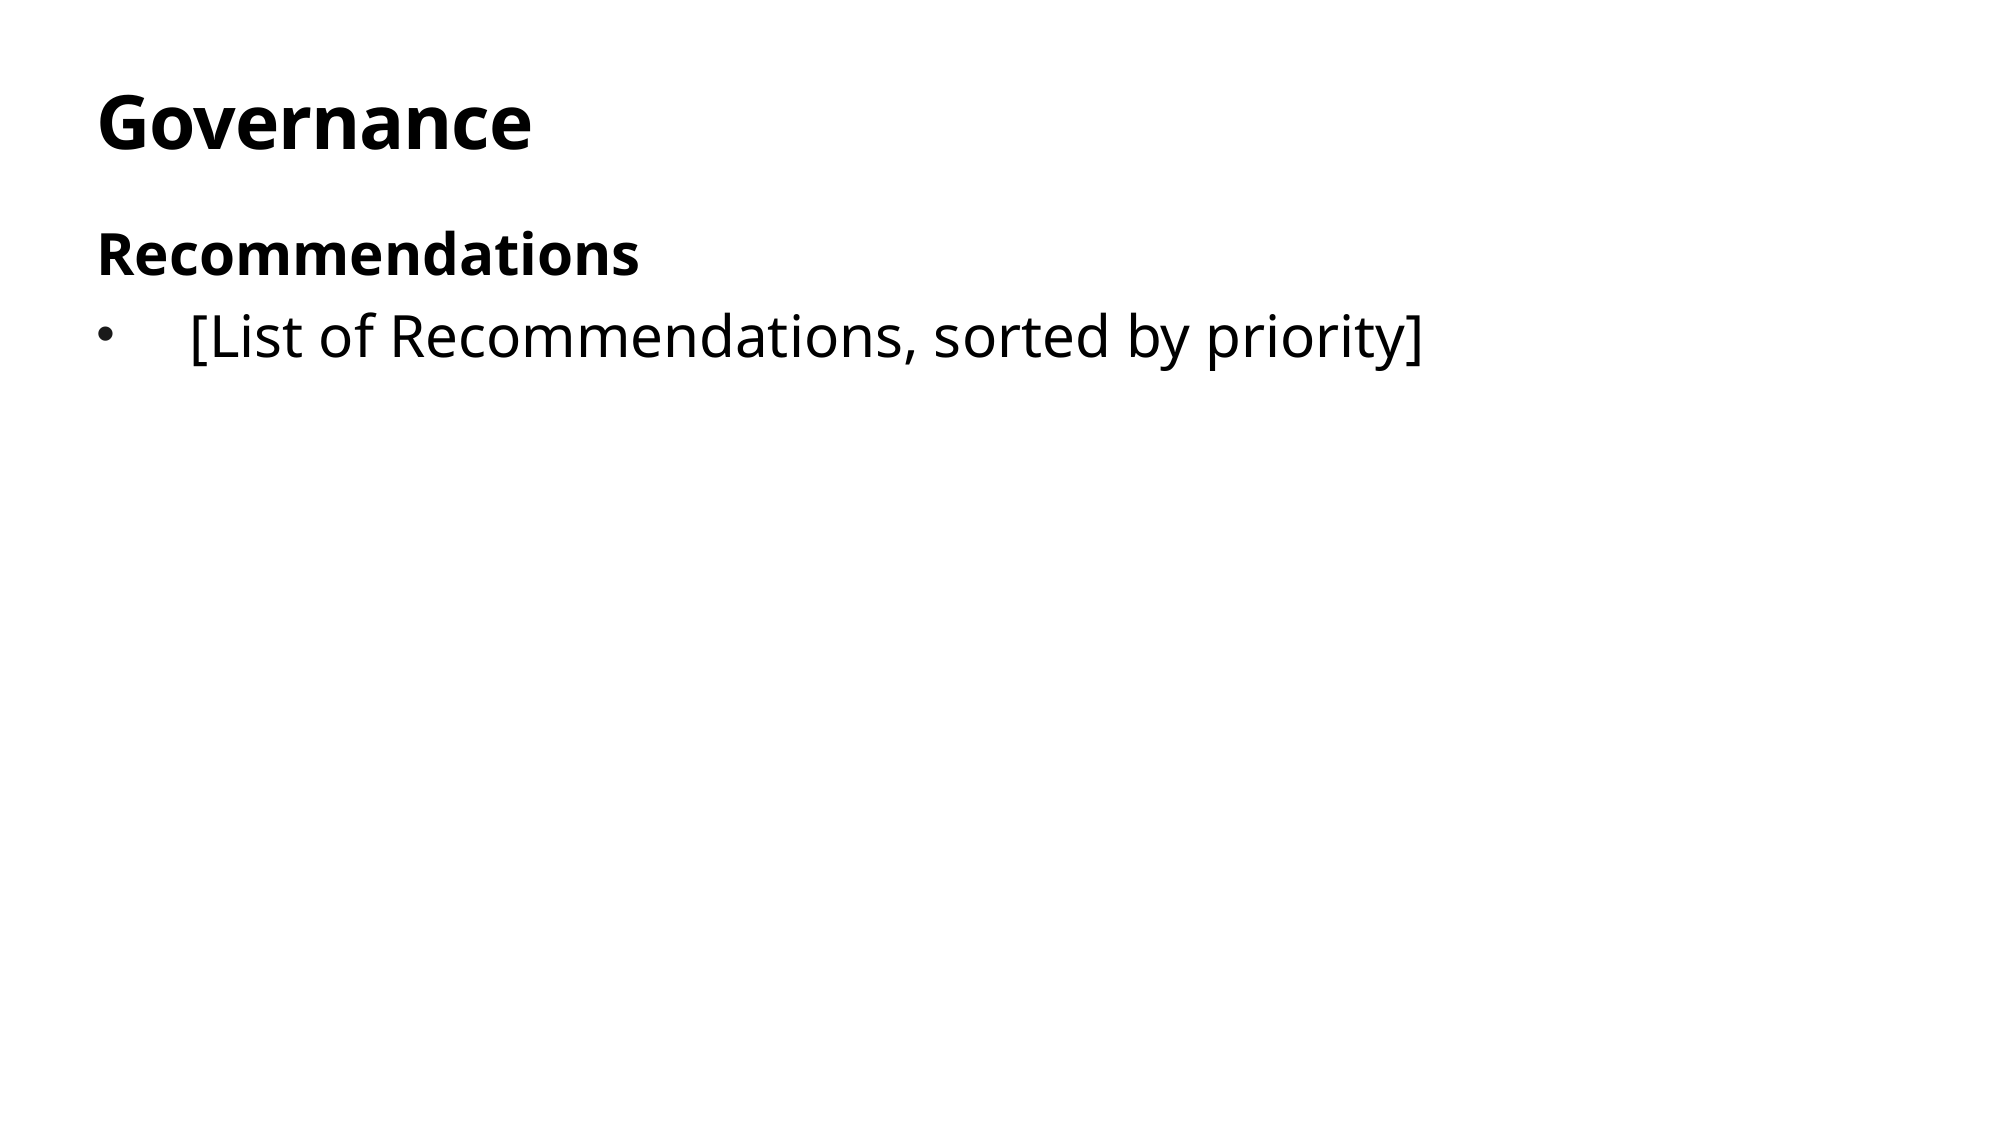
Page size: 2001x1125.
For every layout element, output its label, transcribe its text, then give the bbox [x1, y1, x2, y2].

list Recommendations [List of Recommendations, sorted by priority] [96, 217, 1904, 373]
title Governance [96, 75, 1904, 166]
